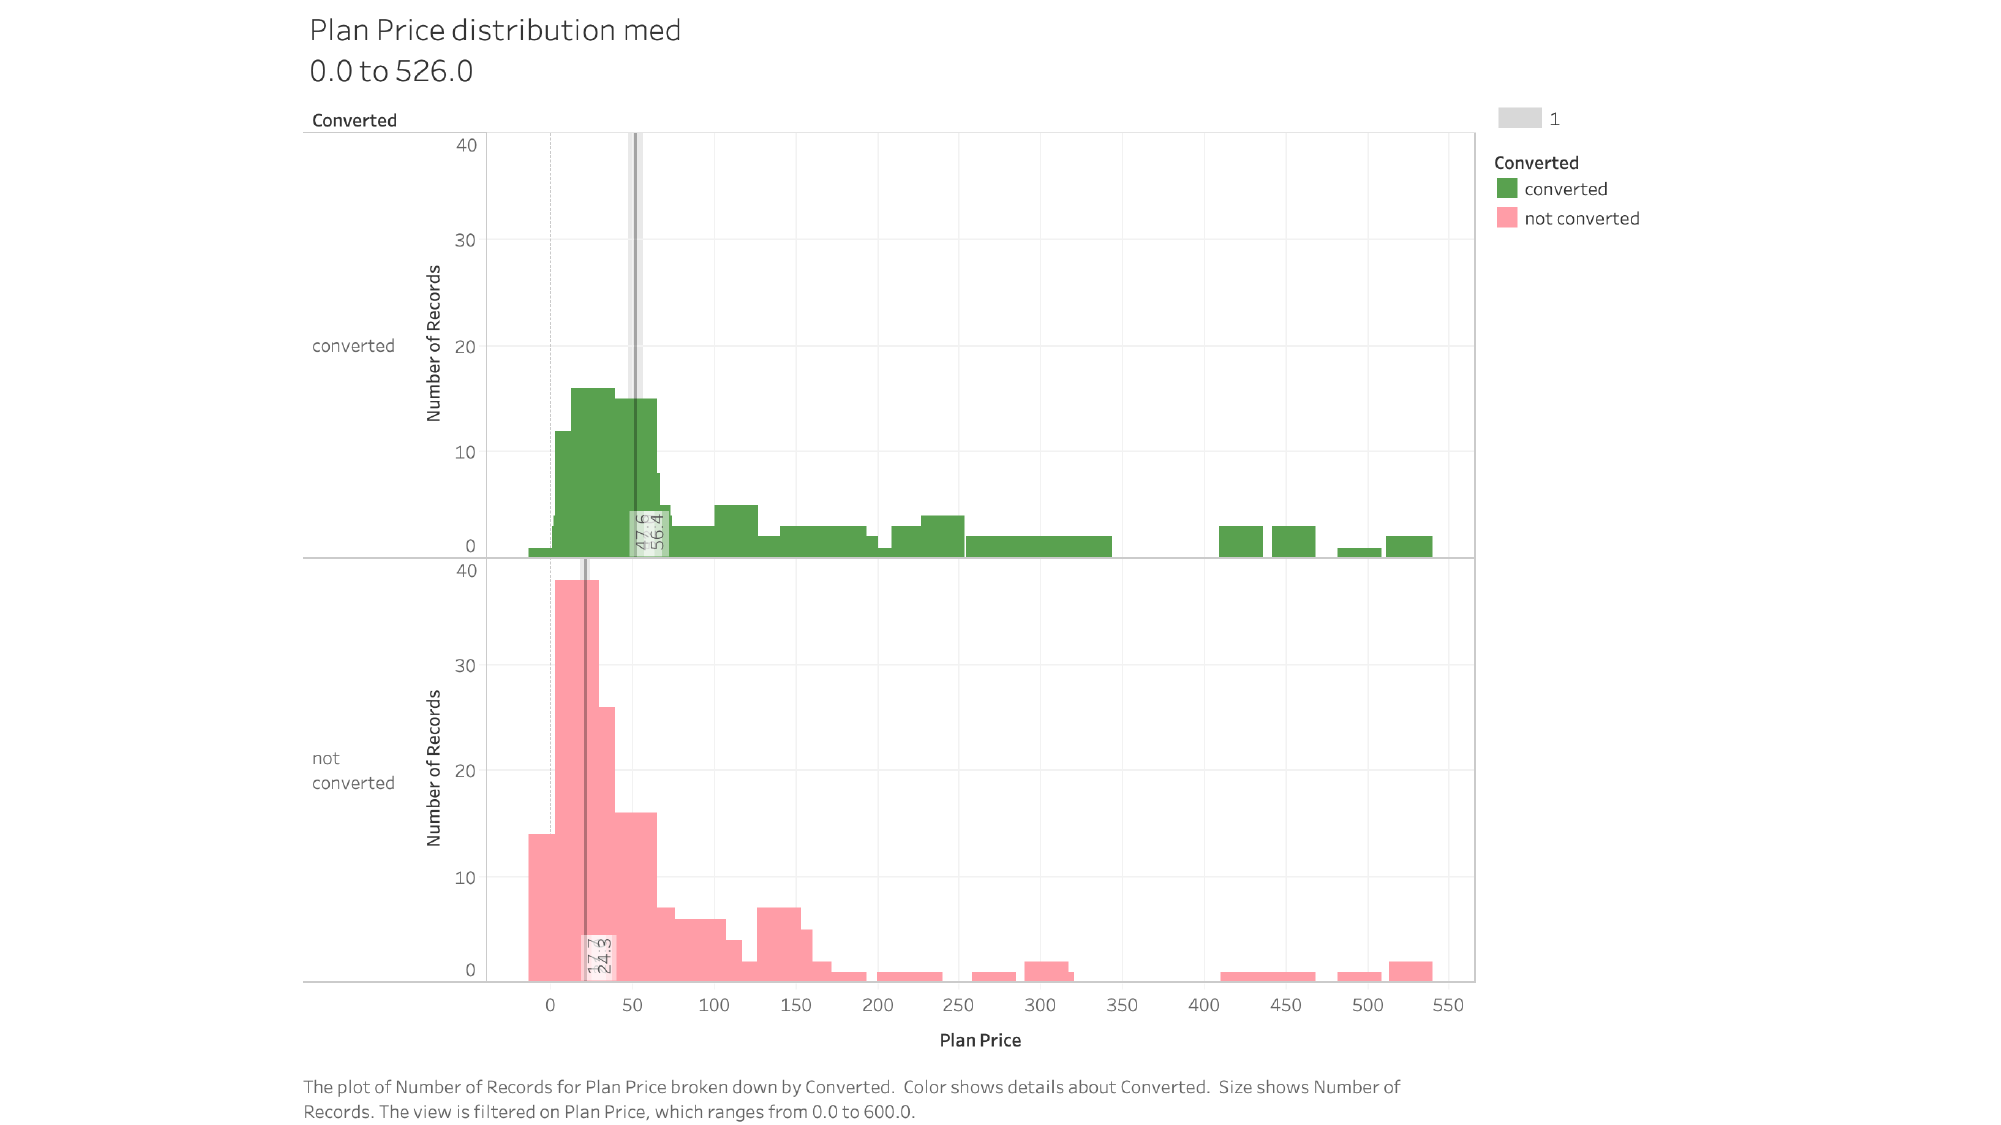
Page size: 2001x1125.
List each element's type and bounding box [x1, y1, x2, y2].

picture [303, 0, 1697, 1125]
